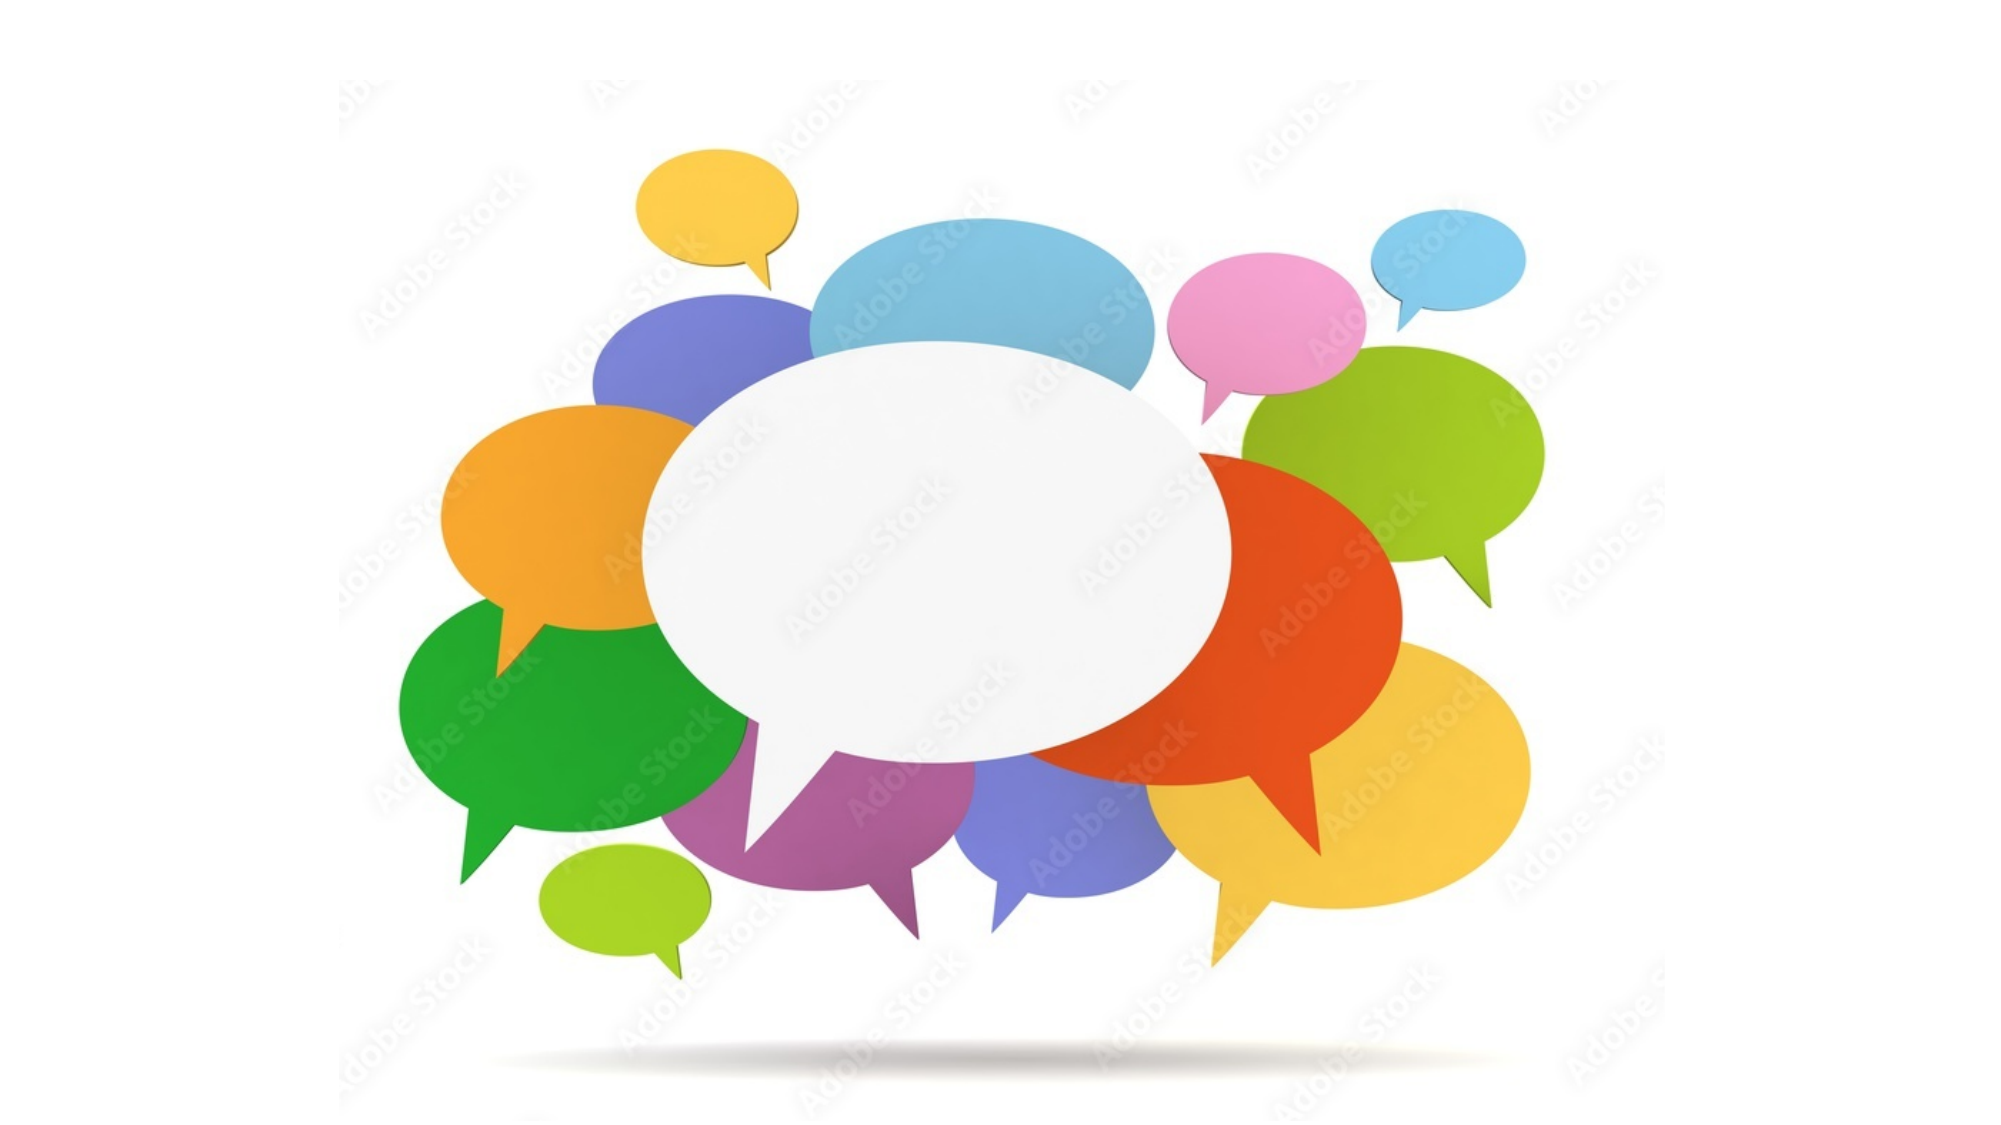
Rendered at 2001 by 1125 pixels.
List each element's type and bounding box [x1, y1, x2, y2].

list [339, 80, 1665, 1121]
